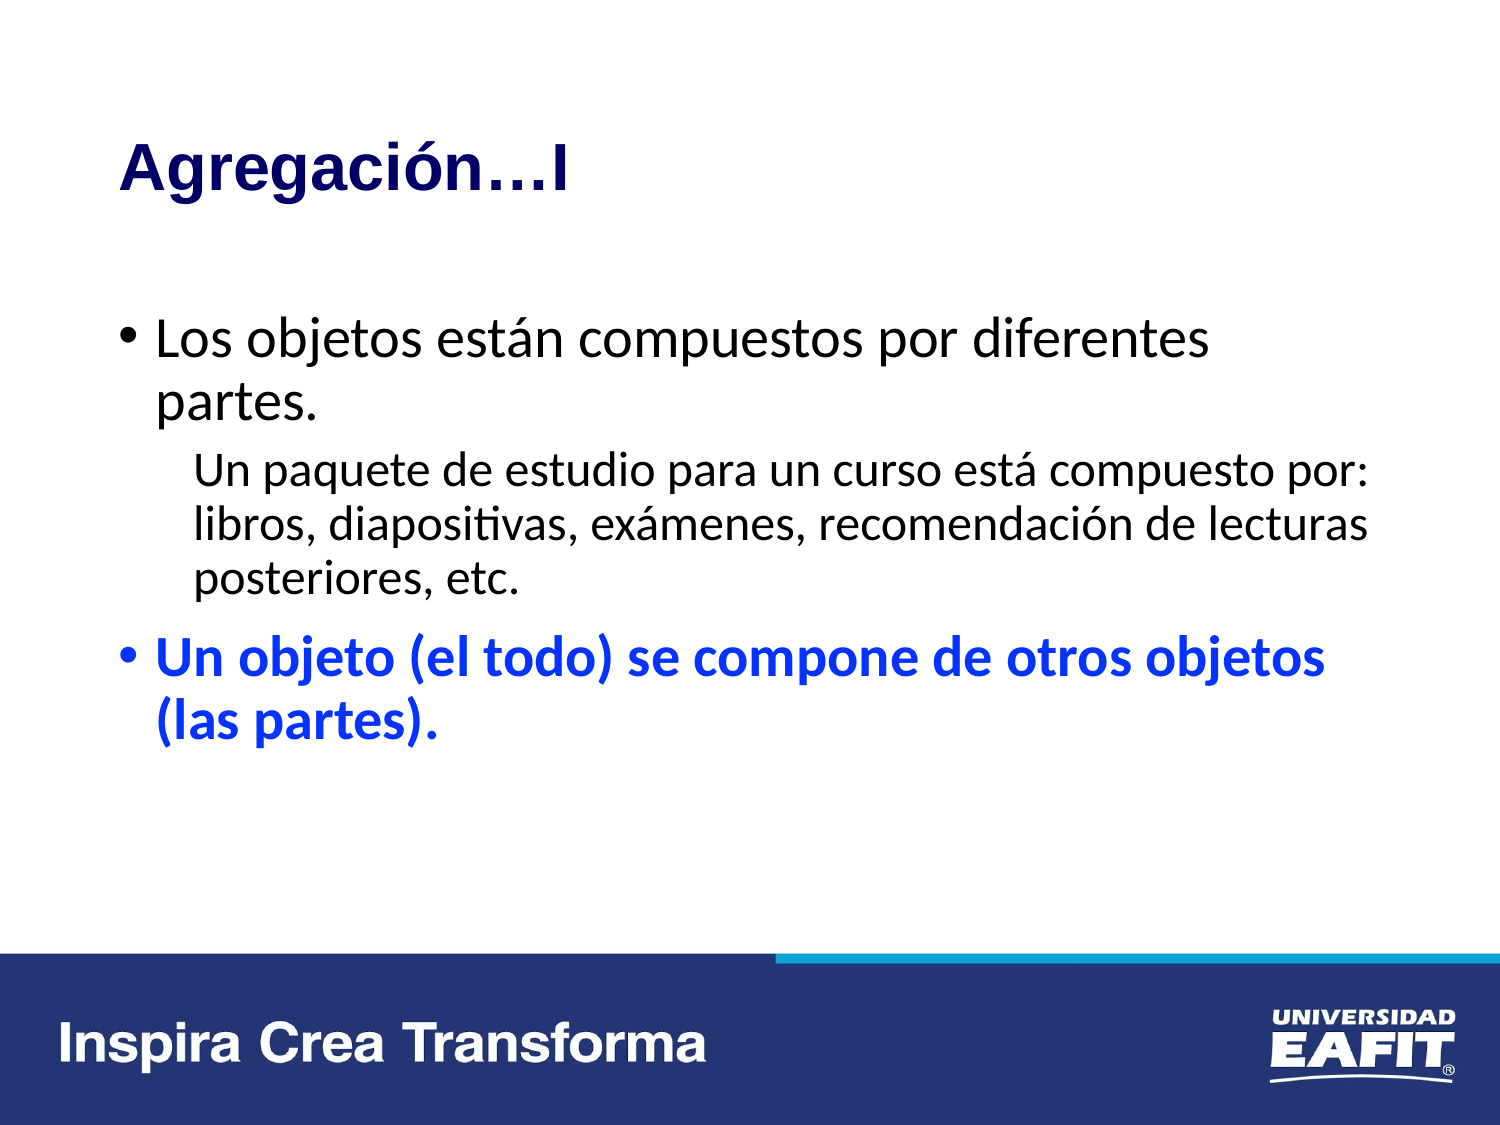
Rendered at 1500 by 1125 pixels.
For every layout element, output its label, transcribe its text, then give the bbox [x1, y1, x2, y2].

picture [0, 0, 1500, 1125]
title Agregación…I [103, 59, 1397, 278]
list Los objetos están compuestos por diferentes partes. Un paquete de estudio para un curso está compuesto por: libros, diapositivas, exámenes, recomendación de lecturas posteriores, etc. Un objeto (el todo) se compone de otros objetos (las partes). [103, 299, 1397, 1014]
